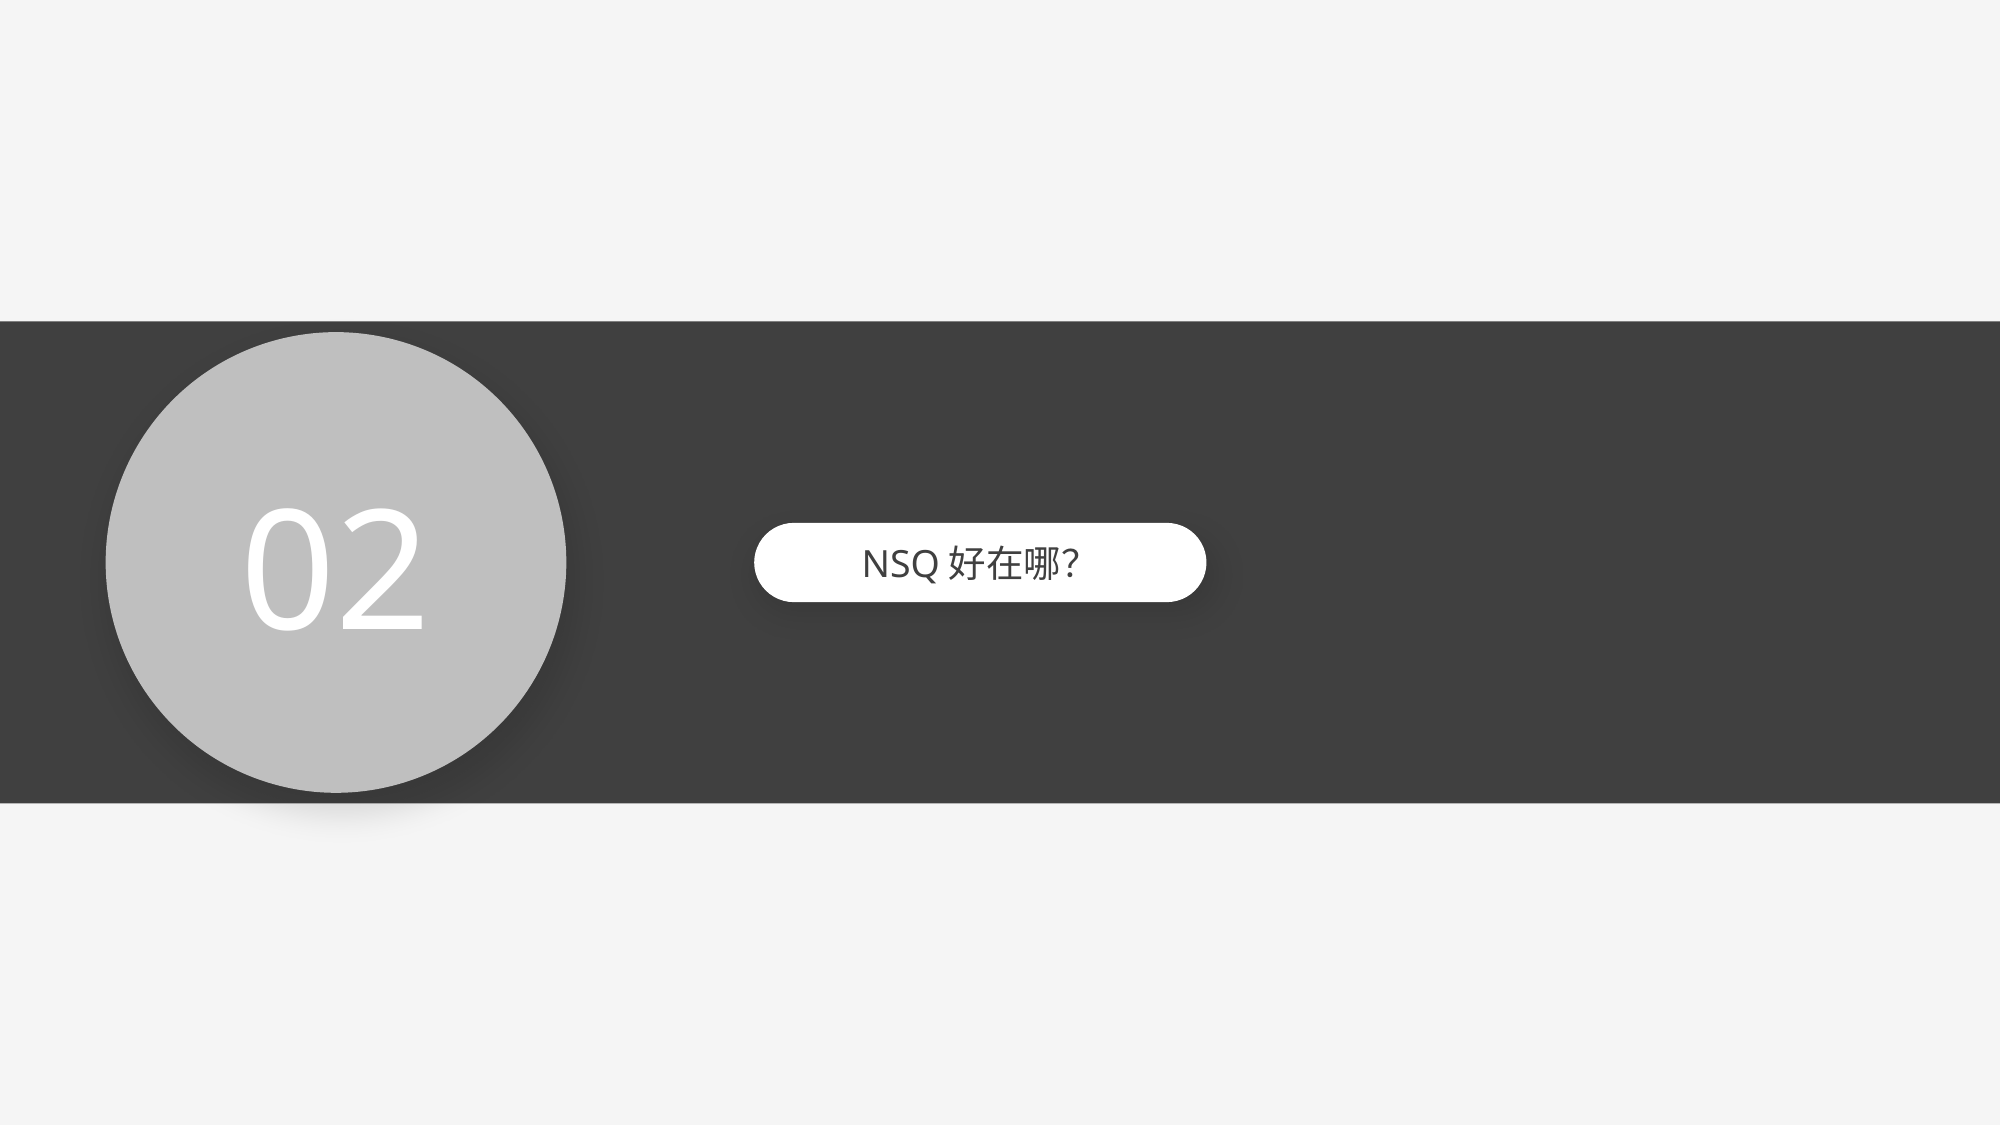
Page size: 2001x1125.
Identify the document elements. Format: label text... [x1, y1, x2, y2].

text_box [0, 321, 2000, 804]
text_box 02 [105, 332, 567, 793]
text_box NSQ好在哪？ [754, 522, 1207, 603]
